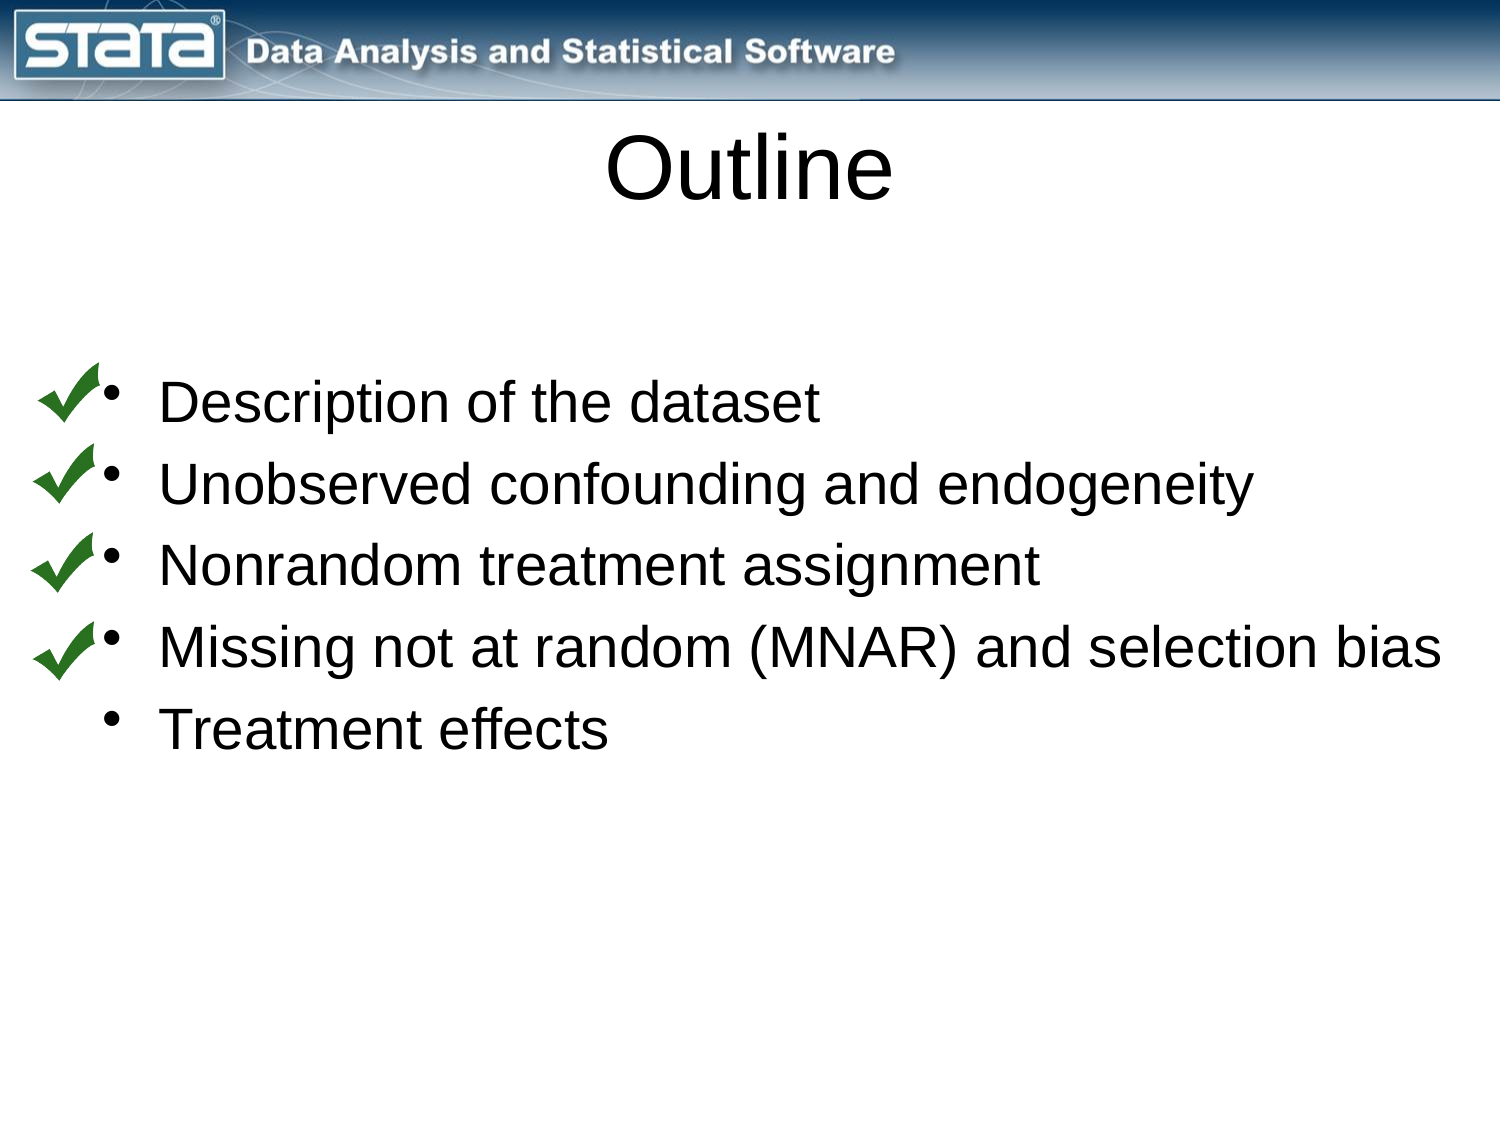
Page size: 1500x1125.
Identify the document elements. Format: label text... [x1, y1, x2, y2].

picture [37, 362, 101, 423]
picture [30, 532, 95, 593]
list Description of the dataset Unobserved confounding and endogeneity Nonrandom treatment assignment Missing not at random (MNAR) and selection bias Treatment effects [87, 275, 1463, 1063]
picture [32, 621, 96, 682]
title Outline [0, 108, 1500, 225]
picture [0, 0, 1500, 102]
picture [32, 443, 96, 504]
